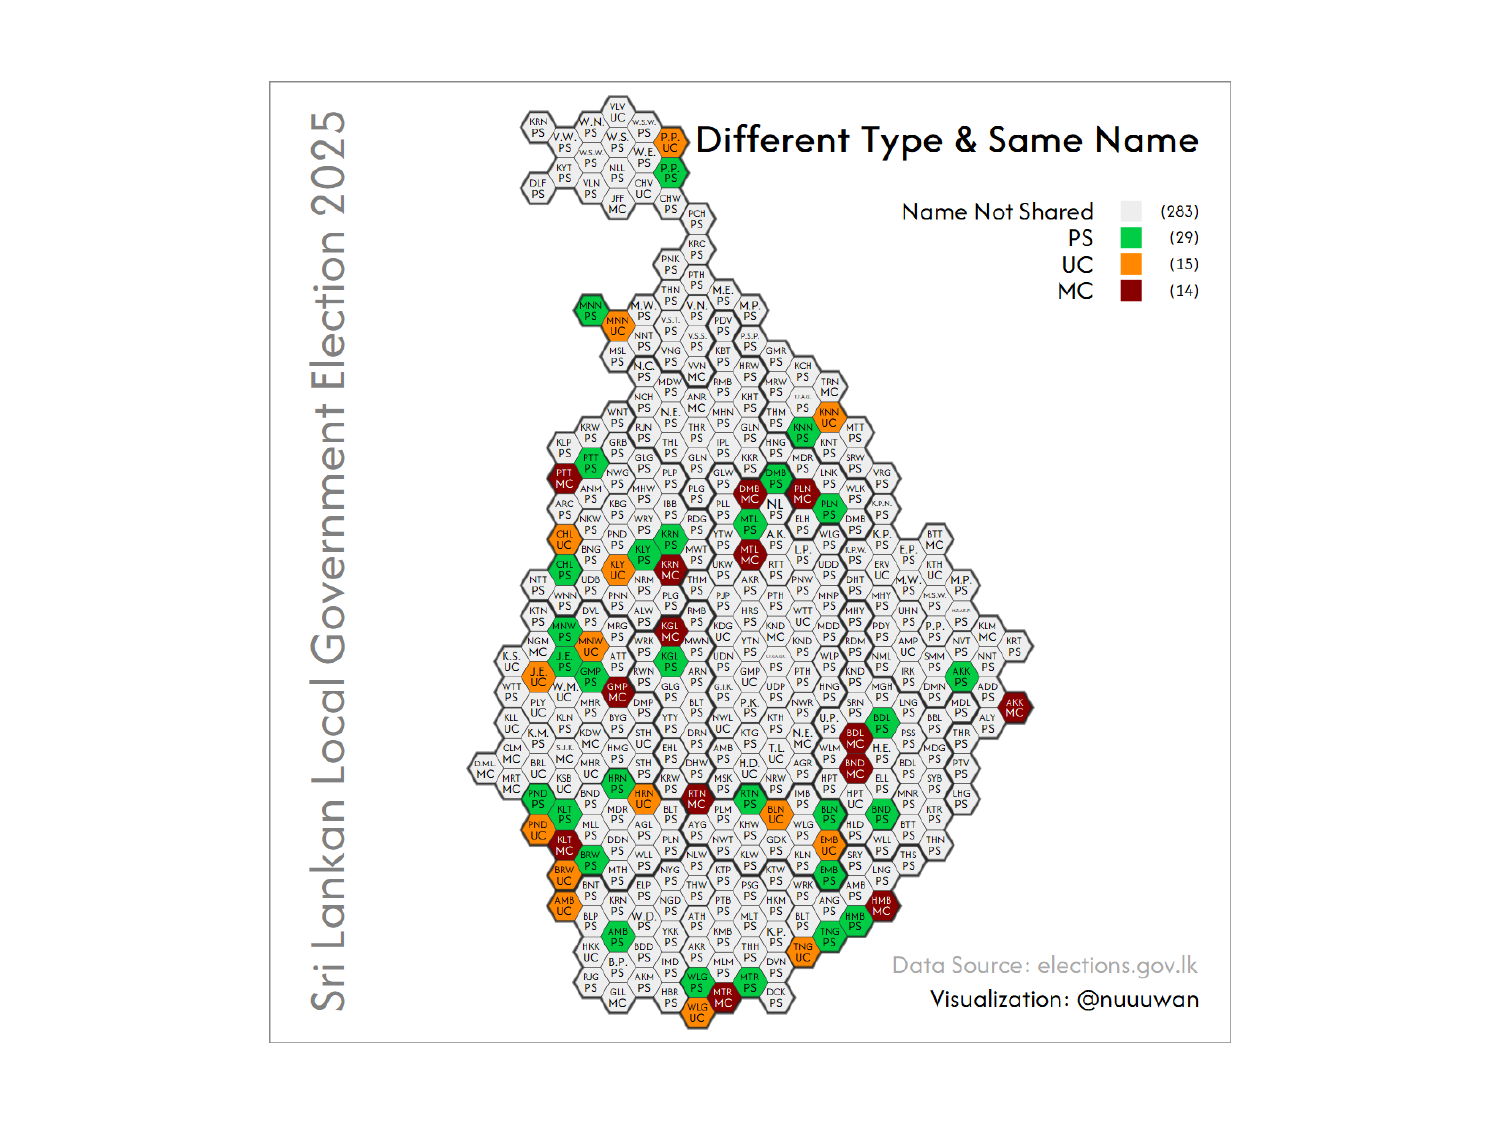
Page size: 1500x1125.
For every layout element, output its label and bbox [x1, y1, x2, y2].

picture [269, 81, 1231, 1044]
